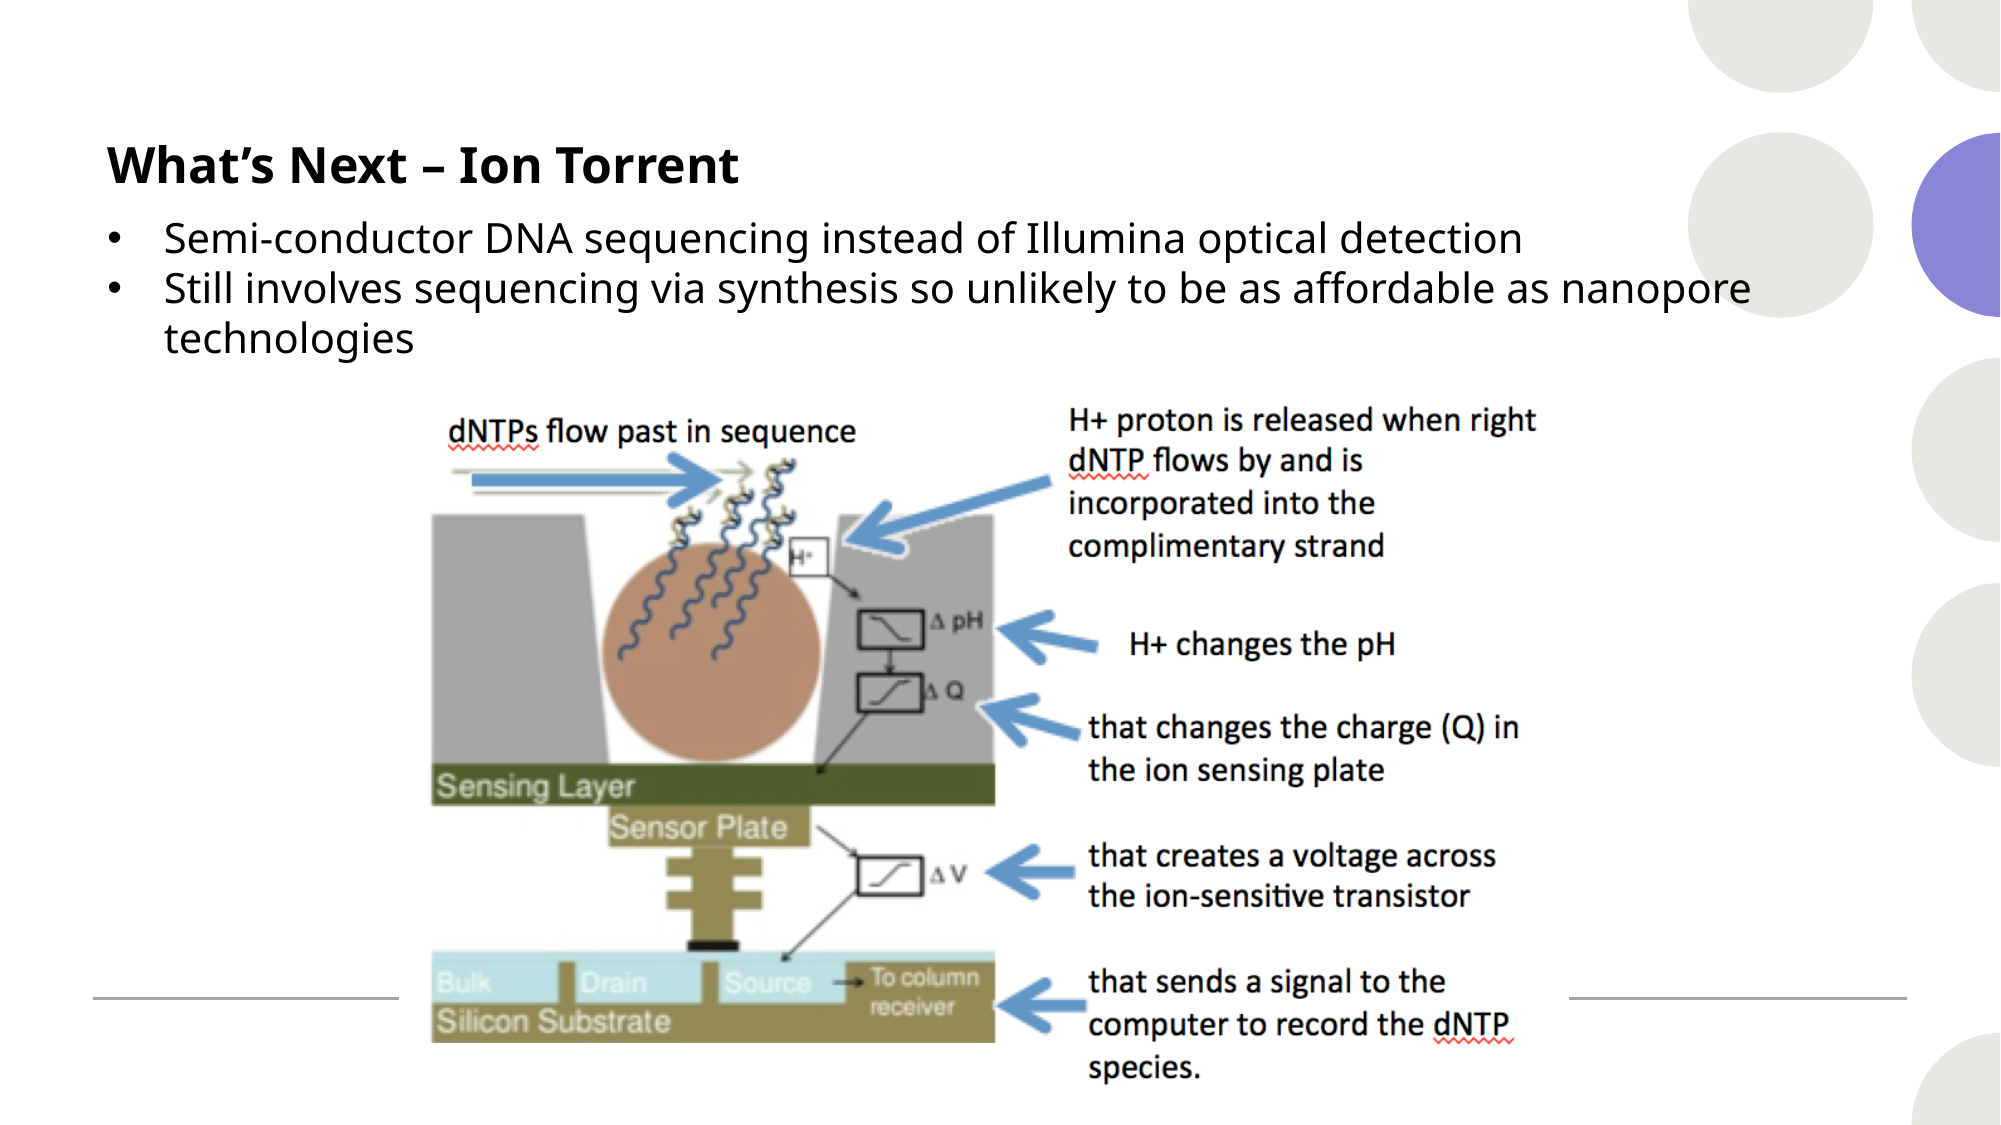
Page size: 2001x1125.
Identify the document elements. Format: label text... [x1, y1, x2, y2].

text_box Semi-conductor DNA sequencing instead of Illumina optical detection Still involves sequencing via synthesis so unlikely to be as affordable as nanopore technologies [92, 204, 1908, 370]
title What’s Next – Ion Torrent [92, 126, 1297, 204]
picture [399, 353, 1569, 1111]
